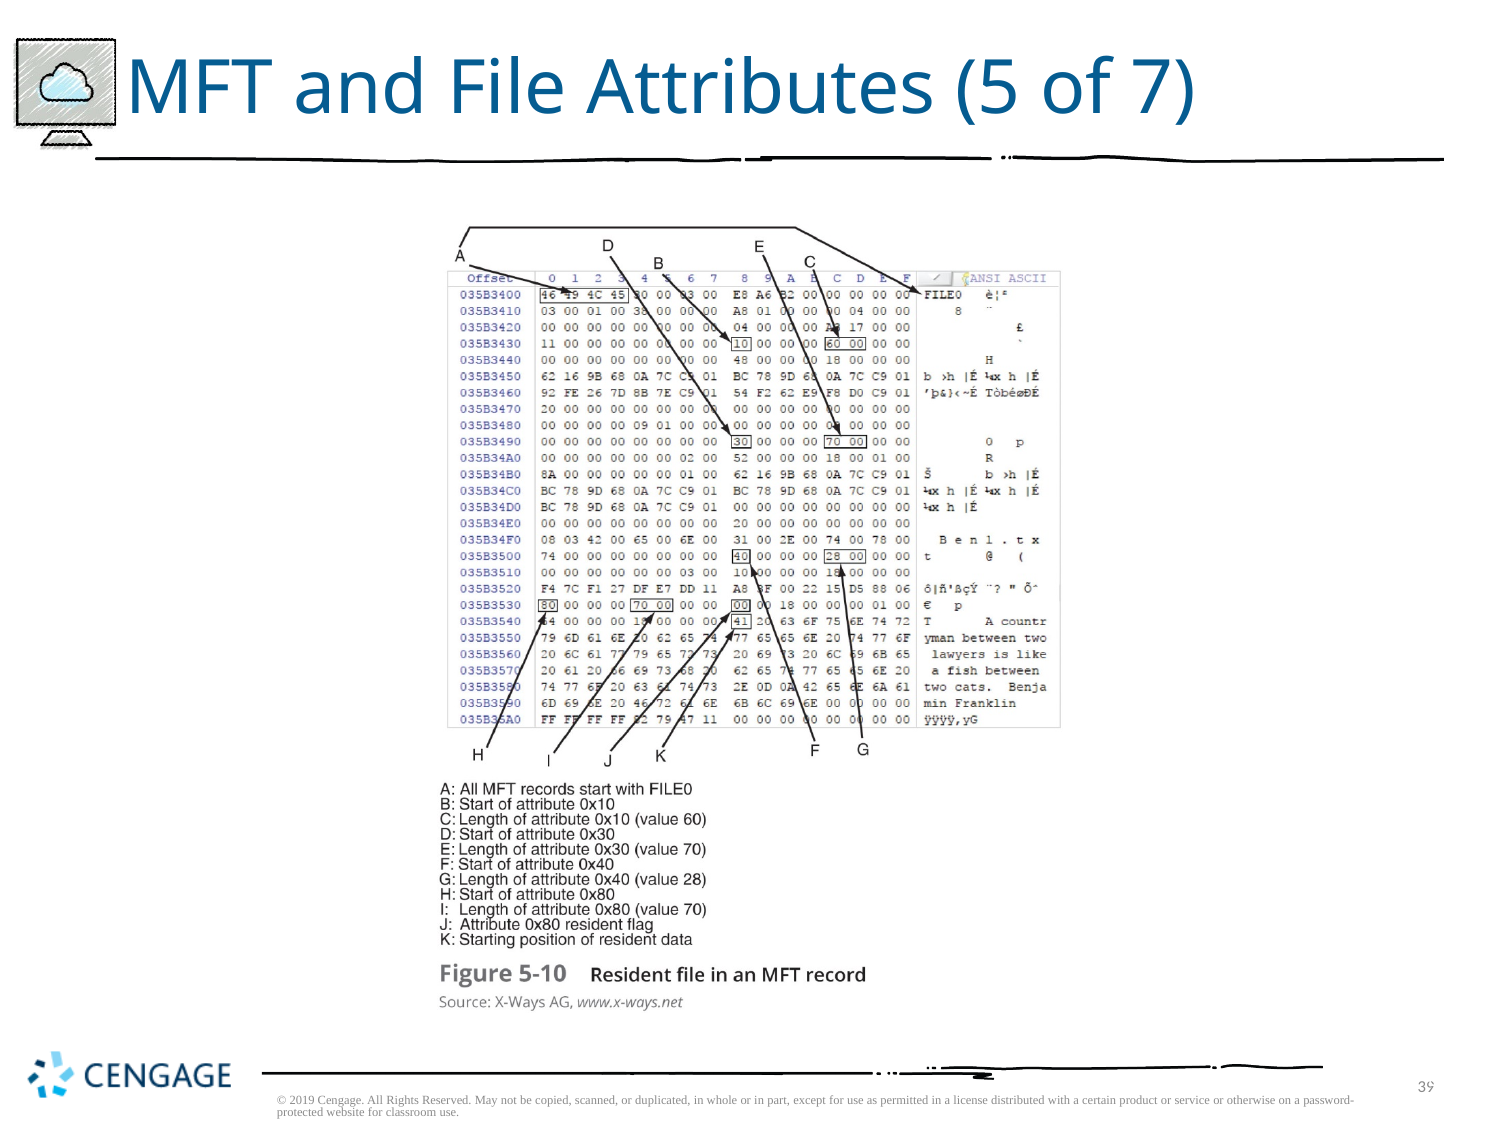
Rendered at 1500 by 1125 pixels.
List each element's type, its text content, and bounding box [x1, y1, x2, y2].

picture [95, 155, 1444, 163]
picture [261, 1064, 1323, 1079]
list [437, 224, 1063, 1013]
title MFT and File Attributes (5 of 7) [125, 66, 1442, 116]
slide_number 39 [1412, 1037, 1500, 1100]
picture [7, 1037, 244, 1111]
picture [12, 36, 117, 151]
footer © 2019 Cengage. All Rights Reserved. May not be copied, scanned, or duplicated, in whole or in part, except for use as permitted in a license distributed with a certain product or service or otherwise on a password-protected website for classroom use. [261, 1079, 1375, 1120]
